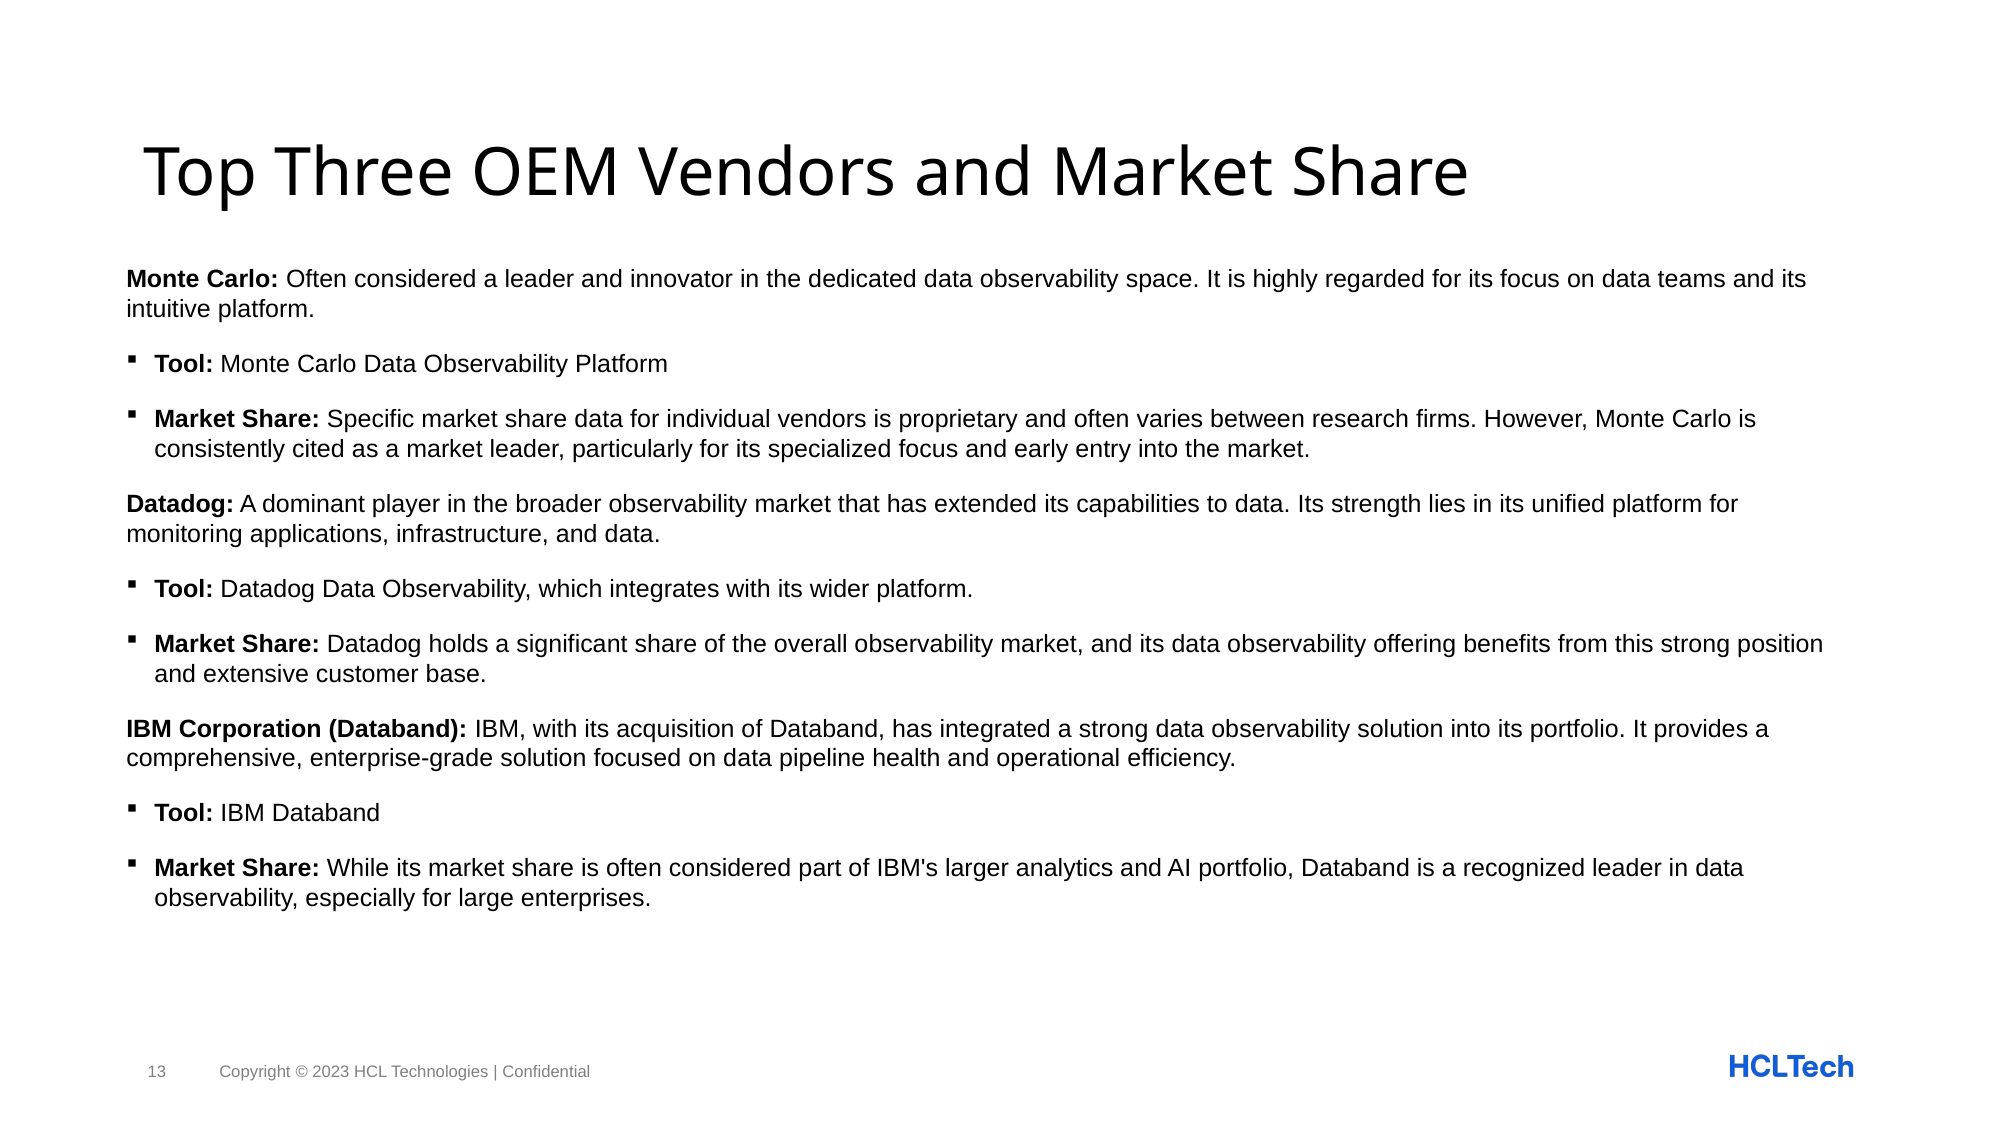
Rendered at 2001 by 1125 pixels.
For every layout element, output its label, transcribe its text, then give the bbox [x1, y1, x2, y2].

list Monte Carlo: Often considered a leader and innovator in the dedicated data observability space. It is highly regarded for its focus on data teams and its intuitive platform. Tool: Monte Carlo Data Observability Platform Market Share: Specific market share data for individual vendors is proprietary and often varies between research firms. However, Monte Carlo is consistently cited as a market leader, particularly for its specialized focus and early entry into the market. Datadog: A dominant player in the broader observability market that has extended its capabilities to data. Its strength lies in its unified platform for monitoring applications, infrastructure, and data. Tool: Datadog Data Observability, which integrates with its wider platform. Market Share: Datadog holds a significant share of the overall observability market, and its data observability offering benefits from this strong position and extensive customer base. IBM Corporation (Databand): IBM, with its acquisition of Databand, has integrated a strong data observability solution into its portfolio. It provides a comprehensive, enterprise-grade solution focused on data pipeline health and operational efficiency. Tool: IBM Databand Market Share: While its market share is often considered part of IBM's larger analytics and AI portfolio, Databand is a recognized leader in data observability, especially for large enterprises. [126, 262, 1832, 1031]
slide_number 13 [147, 1060, 187, 1081]
footer Copyright © 2023 HCL Technologies | Confidential [219, 1060, 895, 1081]
picture [1719, 1044, 1864, 1088]
title Top Three OEM Vendors and Market Share [143, 142, 1853, 227]
